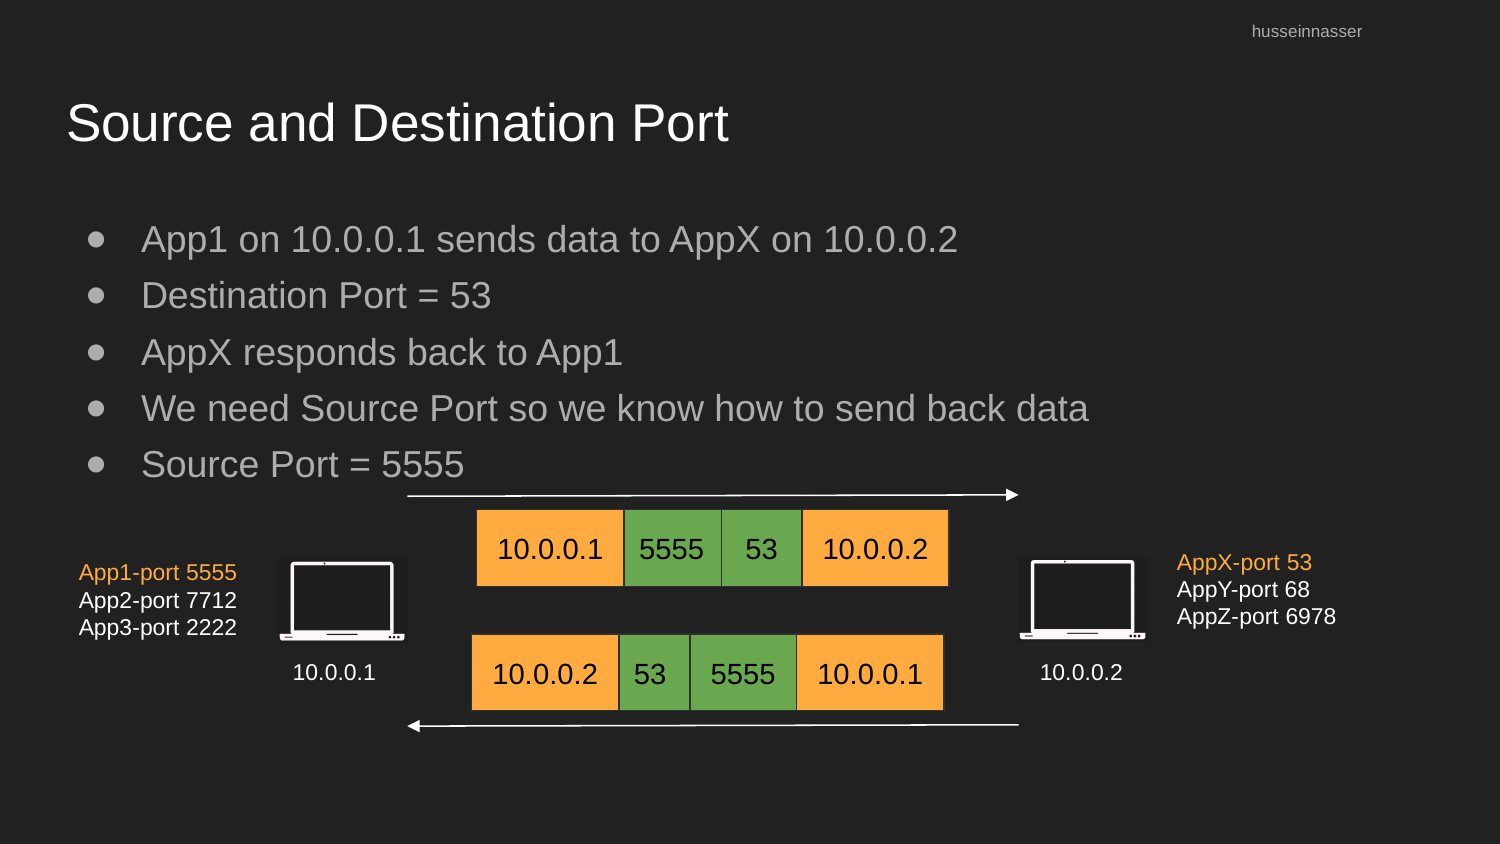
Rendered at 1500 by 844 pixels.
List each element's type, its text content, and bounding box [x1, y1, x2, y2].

list App1 on 10.0.0.1 sends data to AppX on 10.0.0.2 Destination Port = 53 AppX responds back to App1 We need Source Port so we know how to send back data Source Port = 5555 [51, 189, 1449, 750]
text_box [1018, 555, 1149, 643]
text_box 10.0.0.1 [476, 509, 624, 587]
text_box 10.0.0.2 [801, 509, 950, 587]
text_box AppX-port 53 AppY-port 68 AppZ-port 6978 [1161, 532, 1362, 700]
text_box 5555 [624, 509, 722, 587]
picture [277, 557, 408, 644]
text_box 10.0.0.2 [1024, 643, 1161, 699]
text_box App1-port 5555 App2-port 7712 App3-port 2222 [63, 542, 264, 710]
text_box 10.0.0.2 [471, 633, 619, 711]
table_header PA [407, 727, 419, 733]
text_box 53 [722, 509, 801, 587]
subtitle husseinnasser [1236, 11, 1492, 53]
table_header PA [420, 727, 1017, 733]
text_box 10.0.0.1 [277, 643, 426, 699]
text_box 10.0.0.1 [796, 633, 945, 711]
table_header PA [407, 497, 1006, 502]
text_box 5555 [690, 633, 796, 711]
title Source and Destination Port [51, 72, 1449, 167]
text_box 53 [619, 633, 690, 711]
